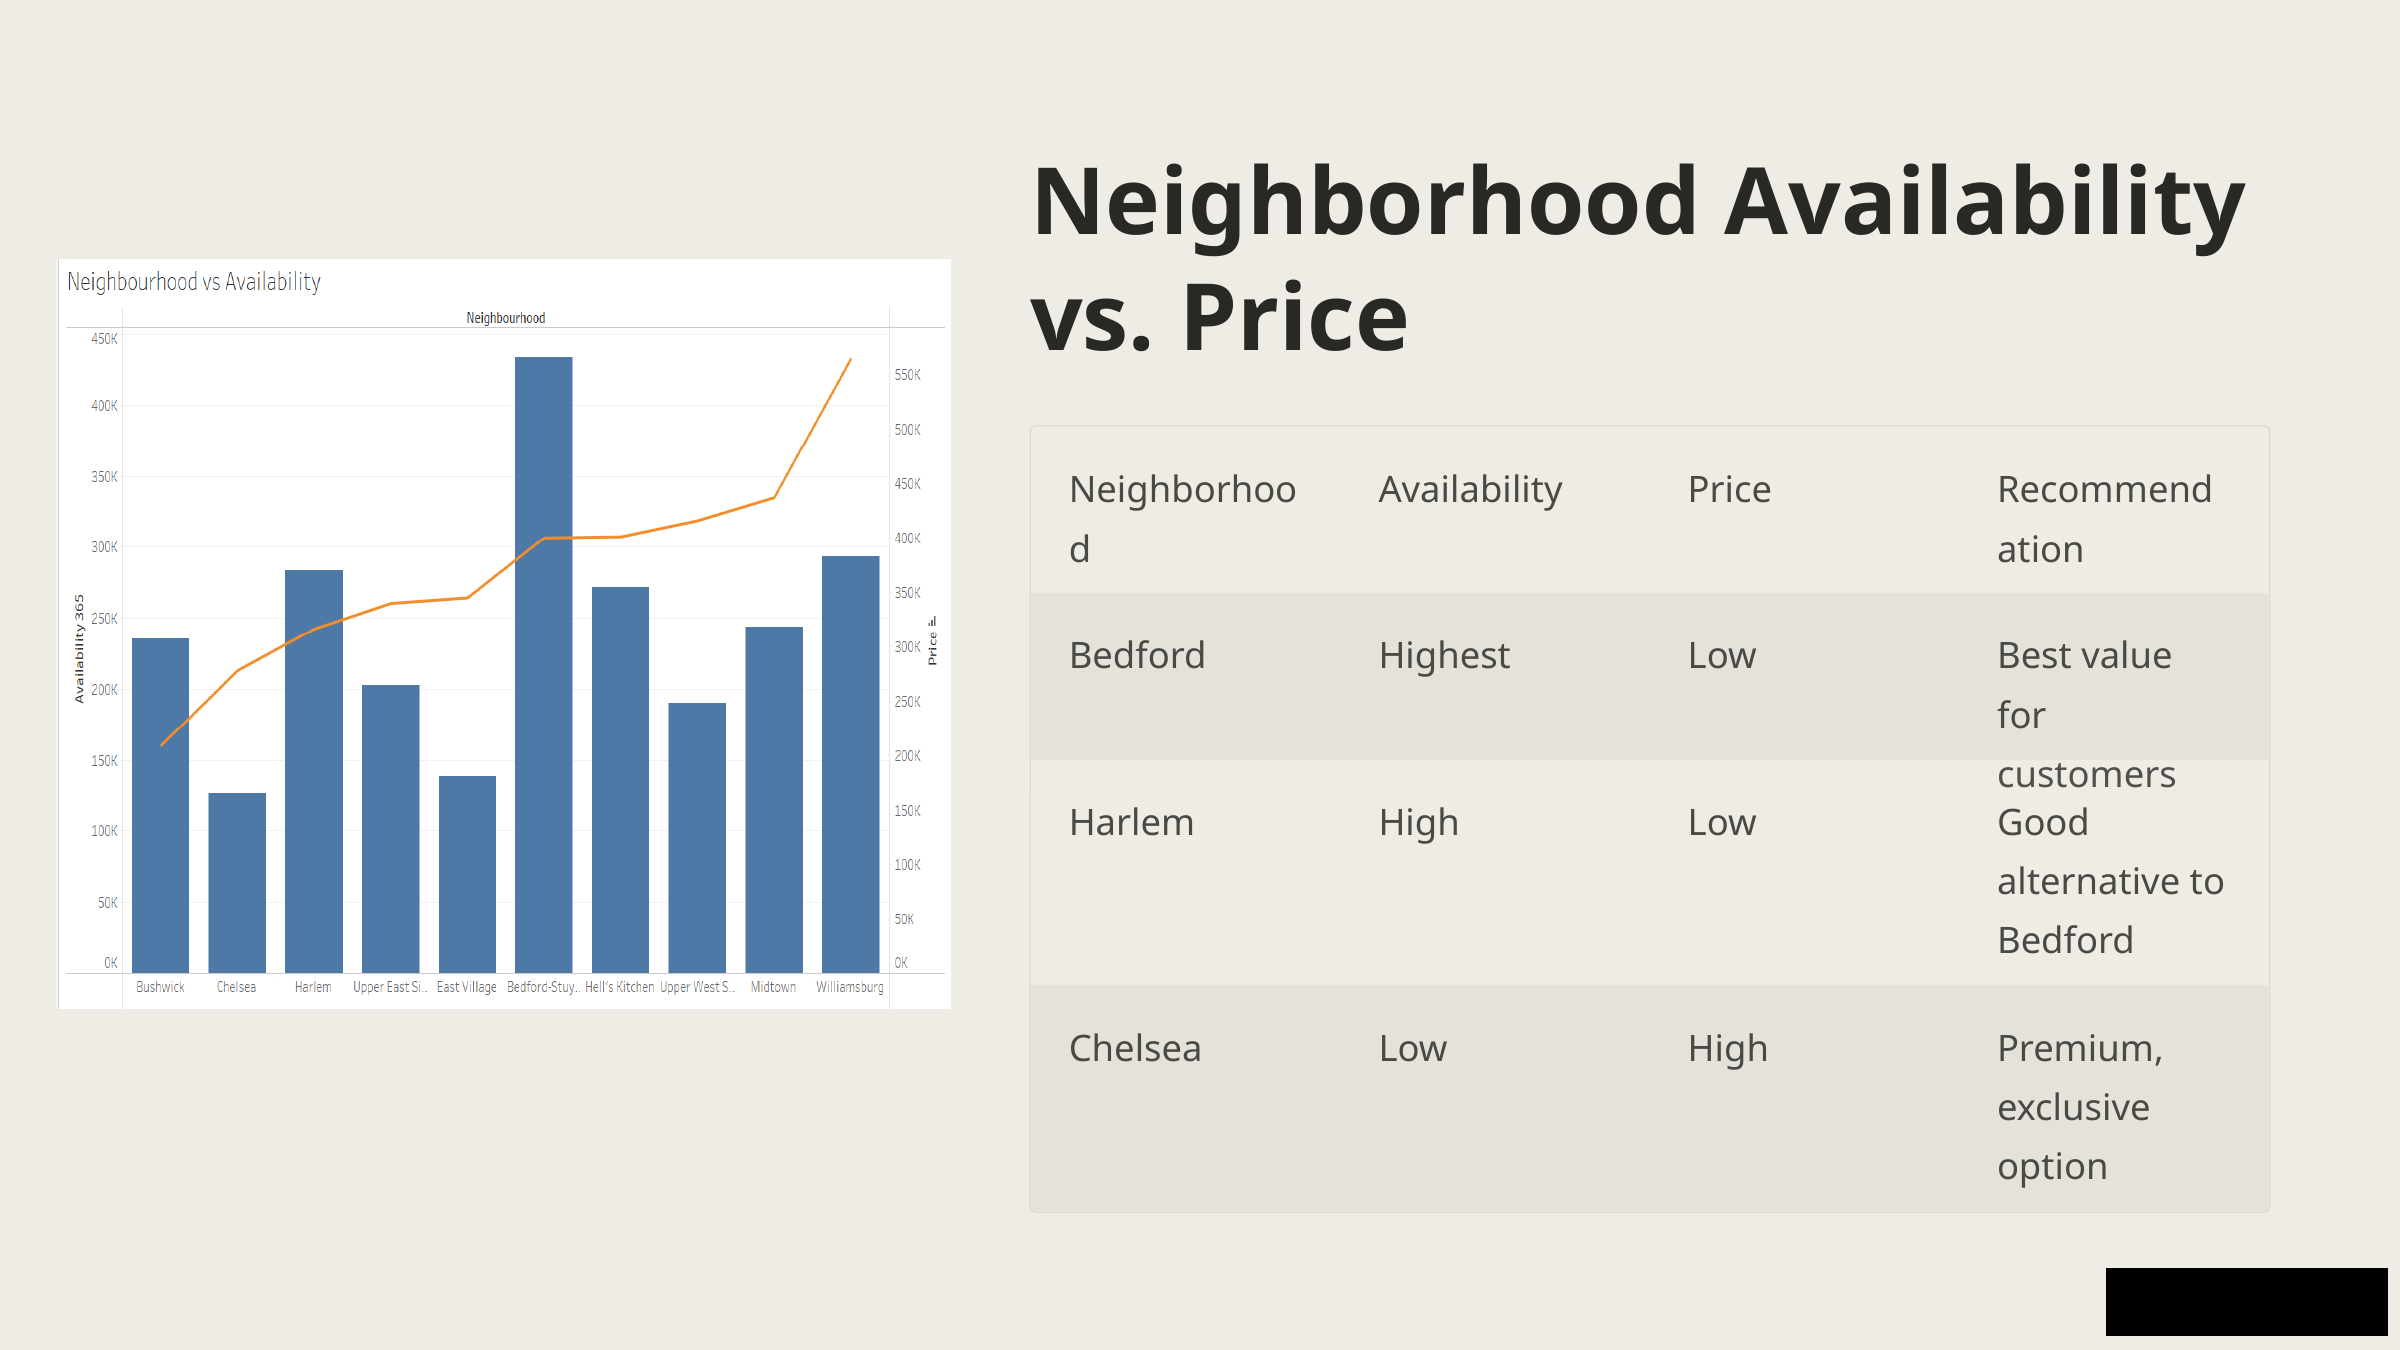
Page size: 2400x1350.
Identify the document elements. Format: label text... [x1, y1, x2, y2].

text_box Harlem [1068, 783, 1303, 843]
text_box Price [1687, 450, 1922, 511]
text_box Best value for customers [1997, 616, 2232, 736]
text_box Low [1378, 1008, 1613, 1069]
text_box Recommendation [1997, 450, 2232, 570]
text_box Chelsea [1068, 1008, 1303, 1069]
text_box Low [1687, 783, 1922, 843]
text_box Neighborhood Availability vs. Price [1030, 137, 2270, 371]
text_box Low [1687, 616, 1922, 677]
text_box High [1687, 1008, 1922, 1069]
text_box [2106, 1268, 2388, 1336]
text_box Highest [1378, 616, 1613, 677]
text_box [1031, 759, 2269, 985]
picture [56, 259, 951, 1009]
text_box [1031, 593, 2269, 759]
text_box Good alternative to Bedford [1997, 783, 2232, 962]
text_box High [1378, 783, 1613, 843]
text_box Availability [1378, 450, 1613, 511]
text_box [1031, 985, 2269, 1212]
picture [2106, 1271, 2389, 1339]
text_box Bedford [1068, 616, 1303, 677]
text_box [1031, 427, 2269, 593]
text_box Premium, exclusive option [1997, 1008, 2232, 1188]
text_box Neighborhood [1068, 450, 1303, 570]
